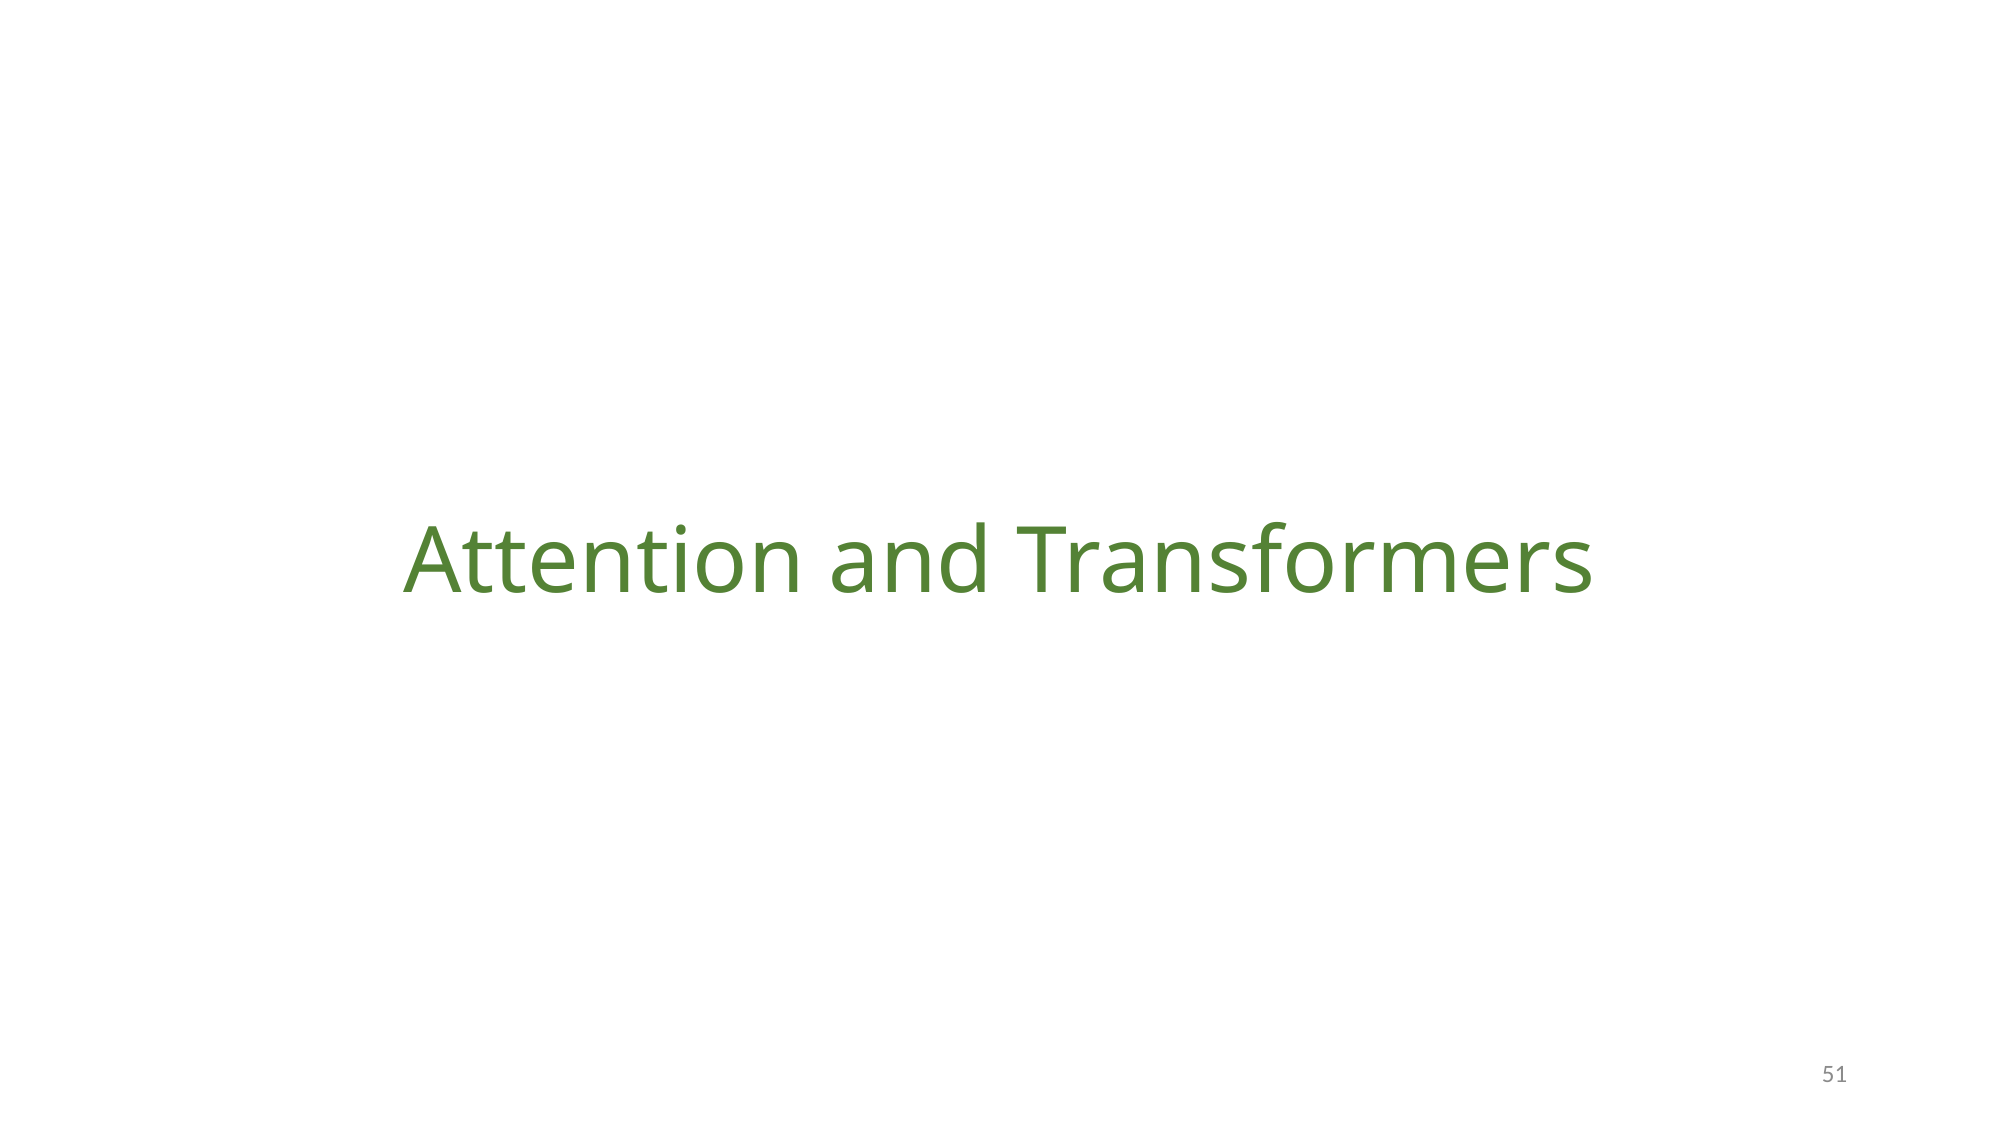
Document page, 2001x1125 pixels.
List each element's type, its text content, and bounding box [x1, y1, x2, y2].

slide_number 51 [1412, 1042, 1863, 1103]
title Attention and Transformers [123, 78, 1877, 1047]
